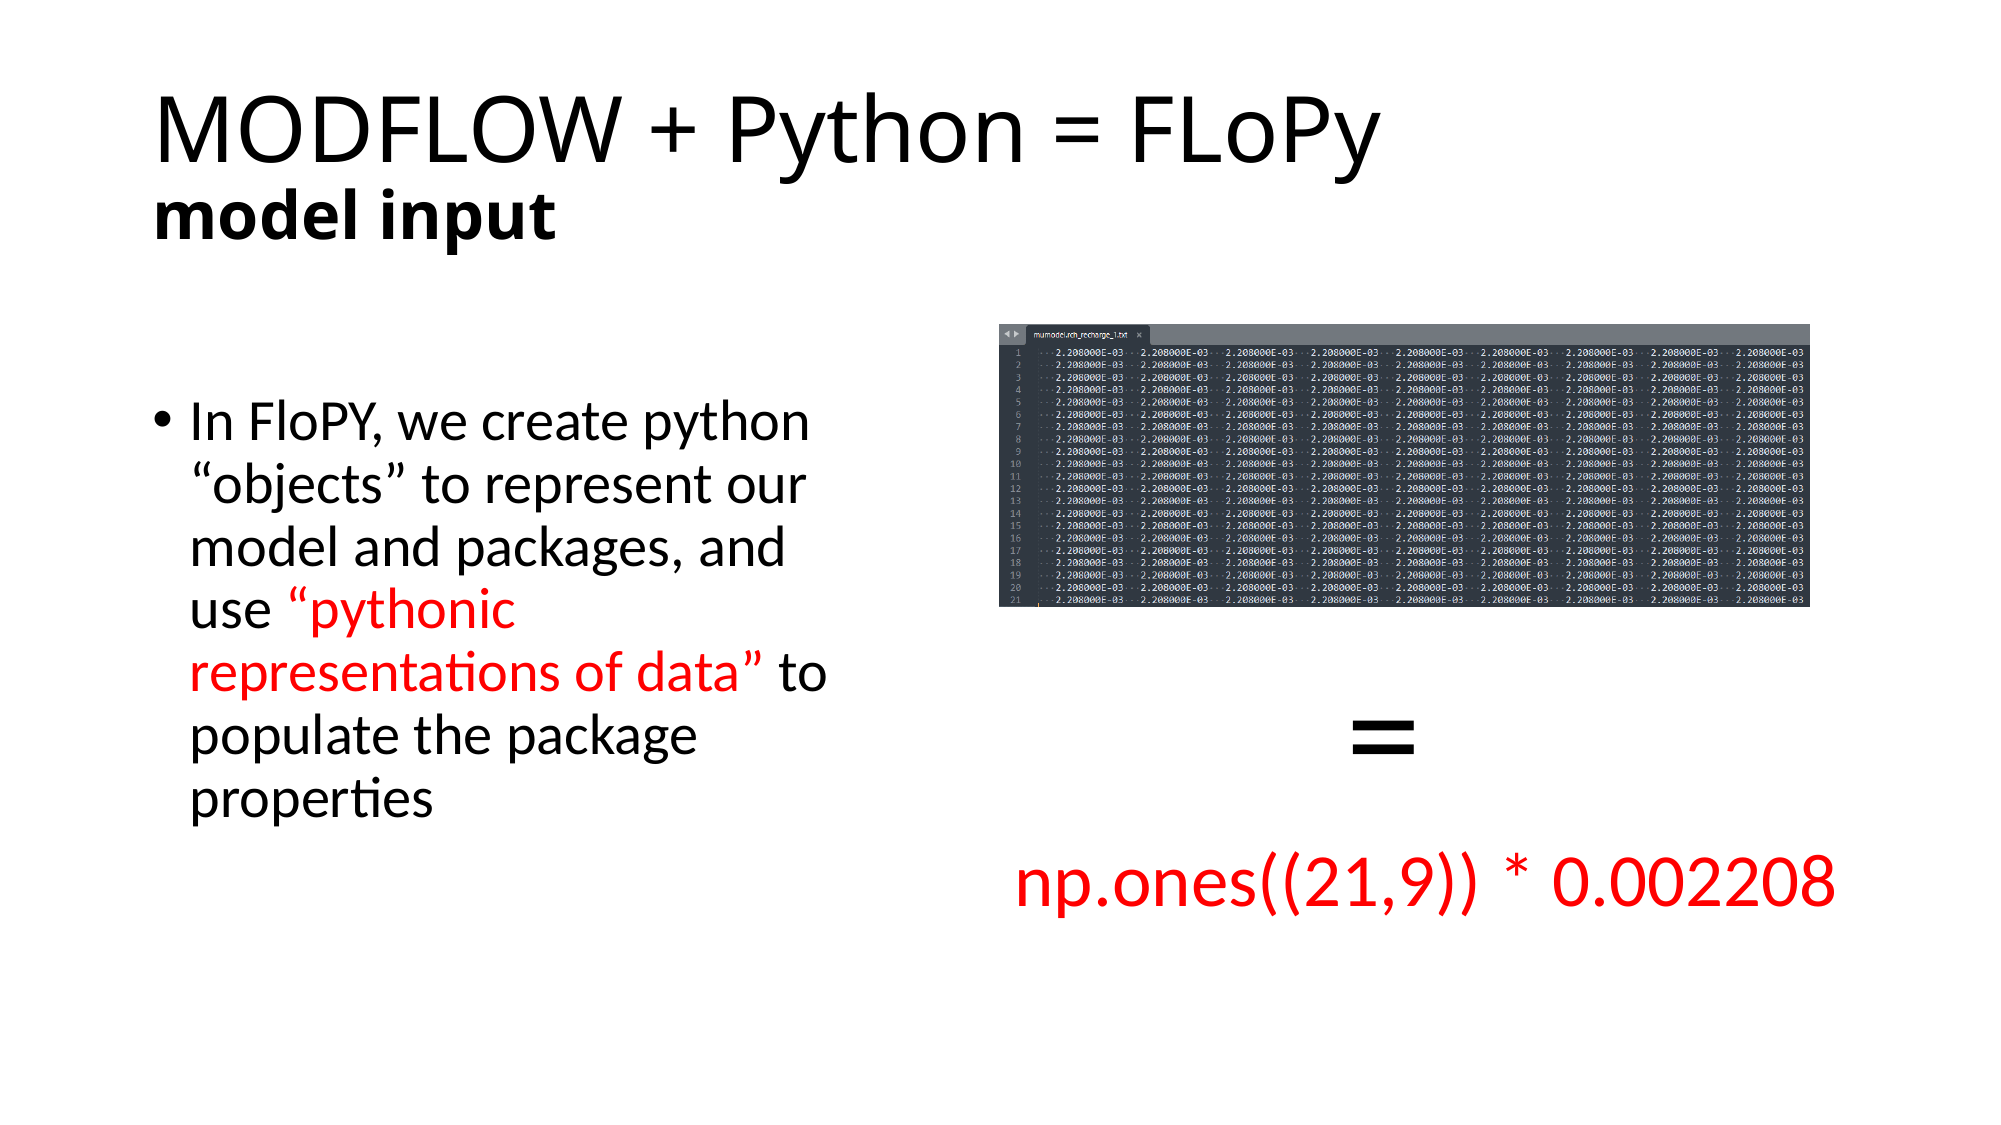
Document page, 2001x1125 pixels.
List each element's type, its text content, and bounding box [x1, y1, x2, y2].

text_box np.ones((21,9)) * 0.002208 [999, 824, 1912, 930]
list In FloPY, we create python “objects” to represent our model and packages, and use “pythonic representations of data” to populate the package properties [137, 382, 896, 1014]
picture [999, 324, 1810, 608]
text_box = [1331, 627, 1447, 823]
title MODFLOW + Python = FLoPy model input [137, 59, 1863, 278]
